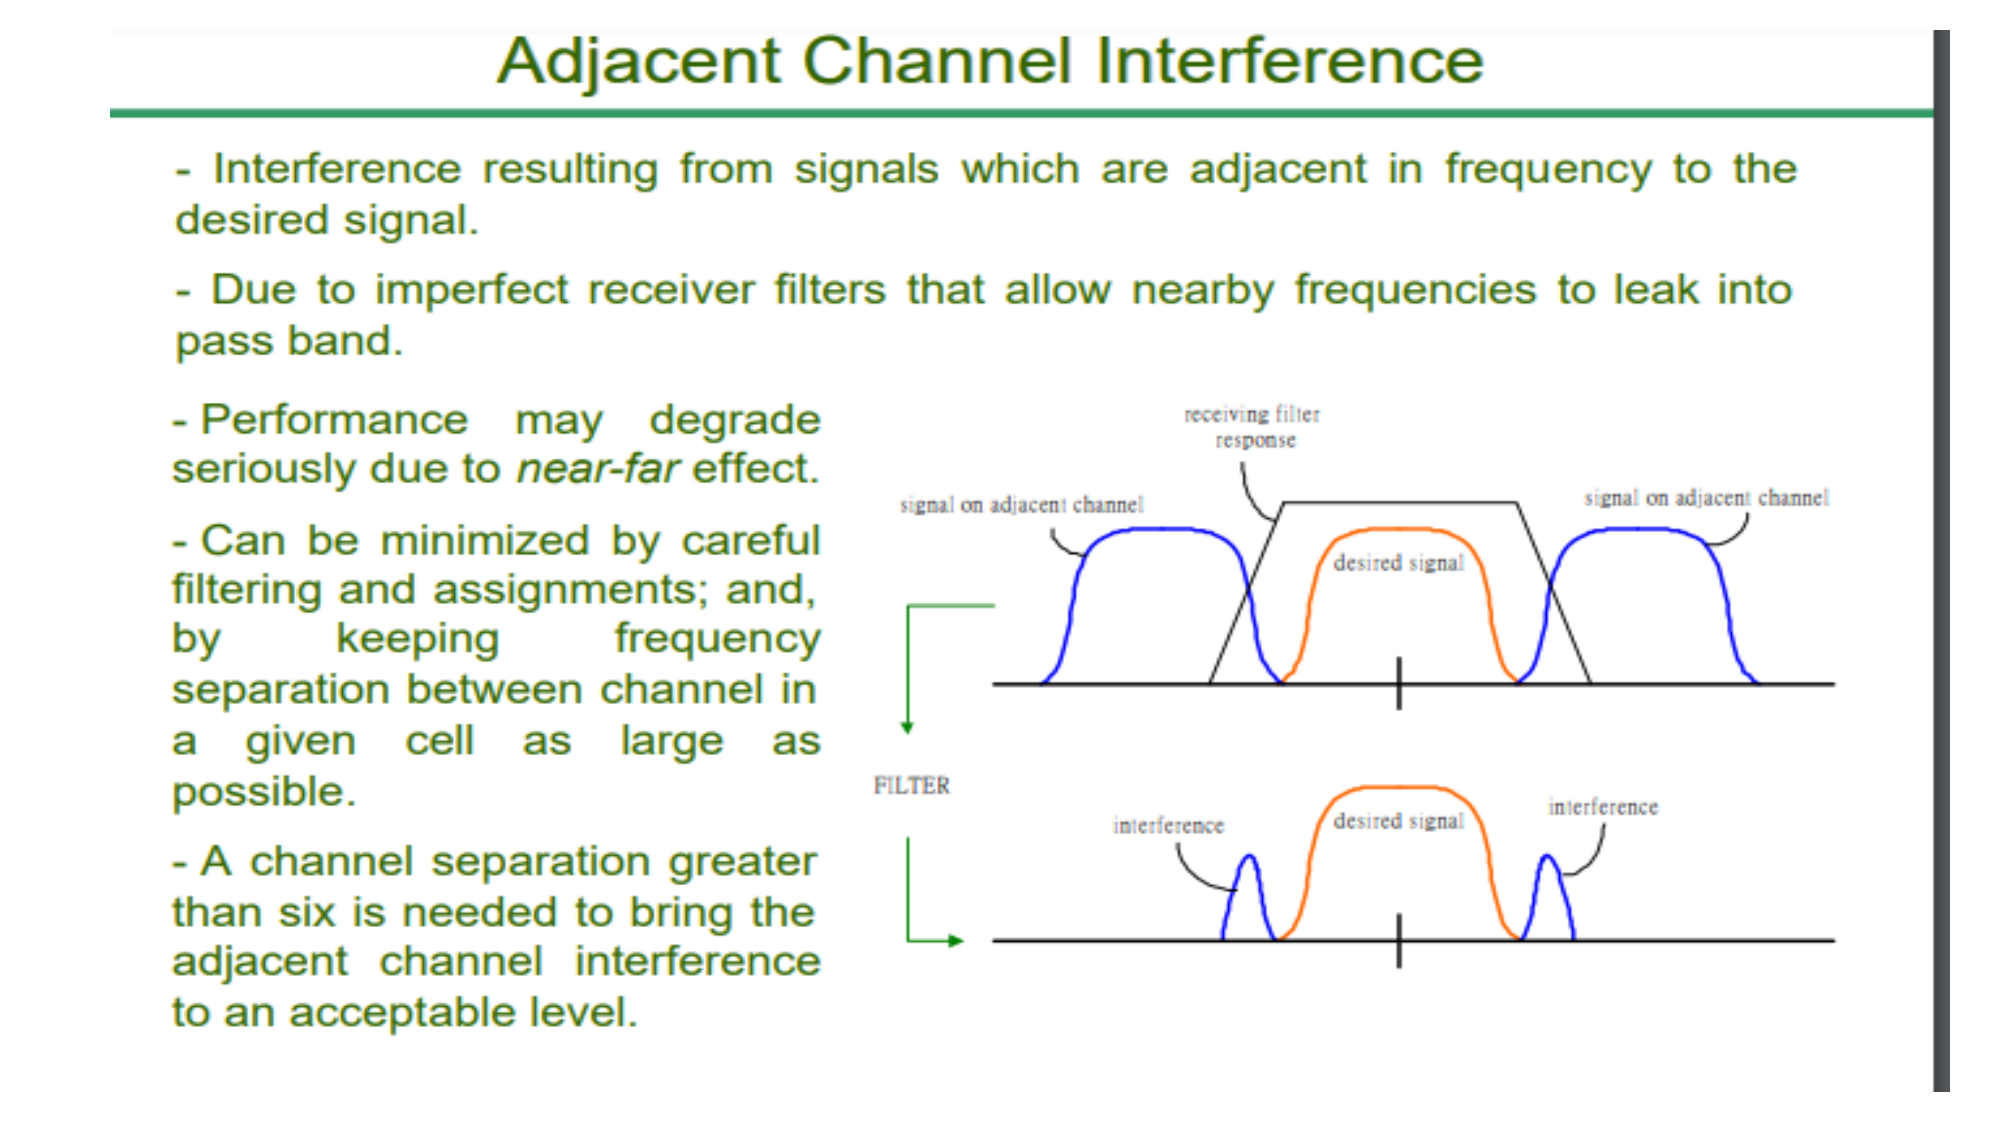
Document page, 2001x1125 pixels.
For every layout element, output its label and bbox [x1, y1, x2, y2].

picture [109, 30, 1951, 1092]
